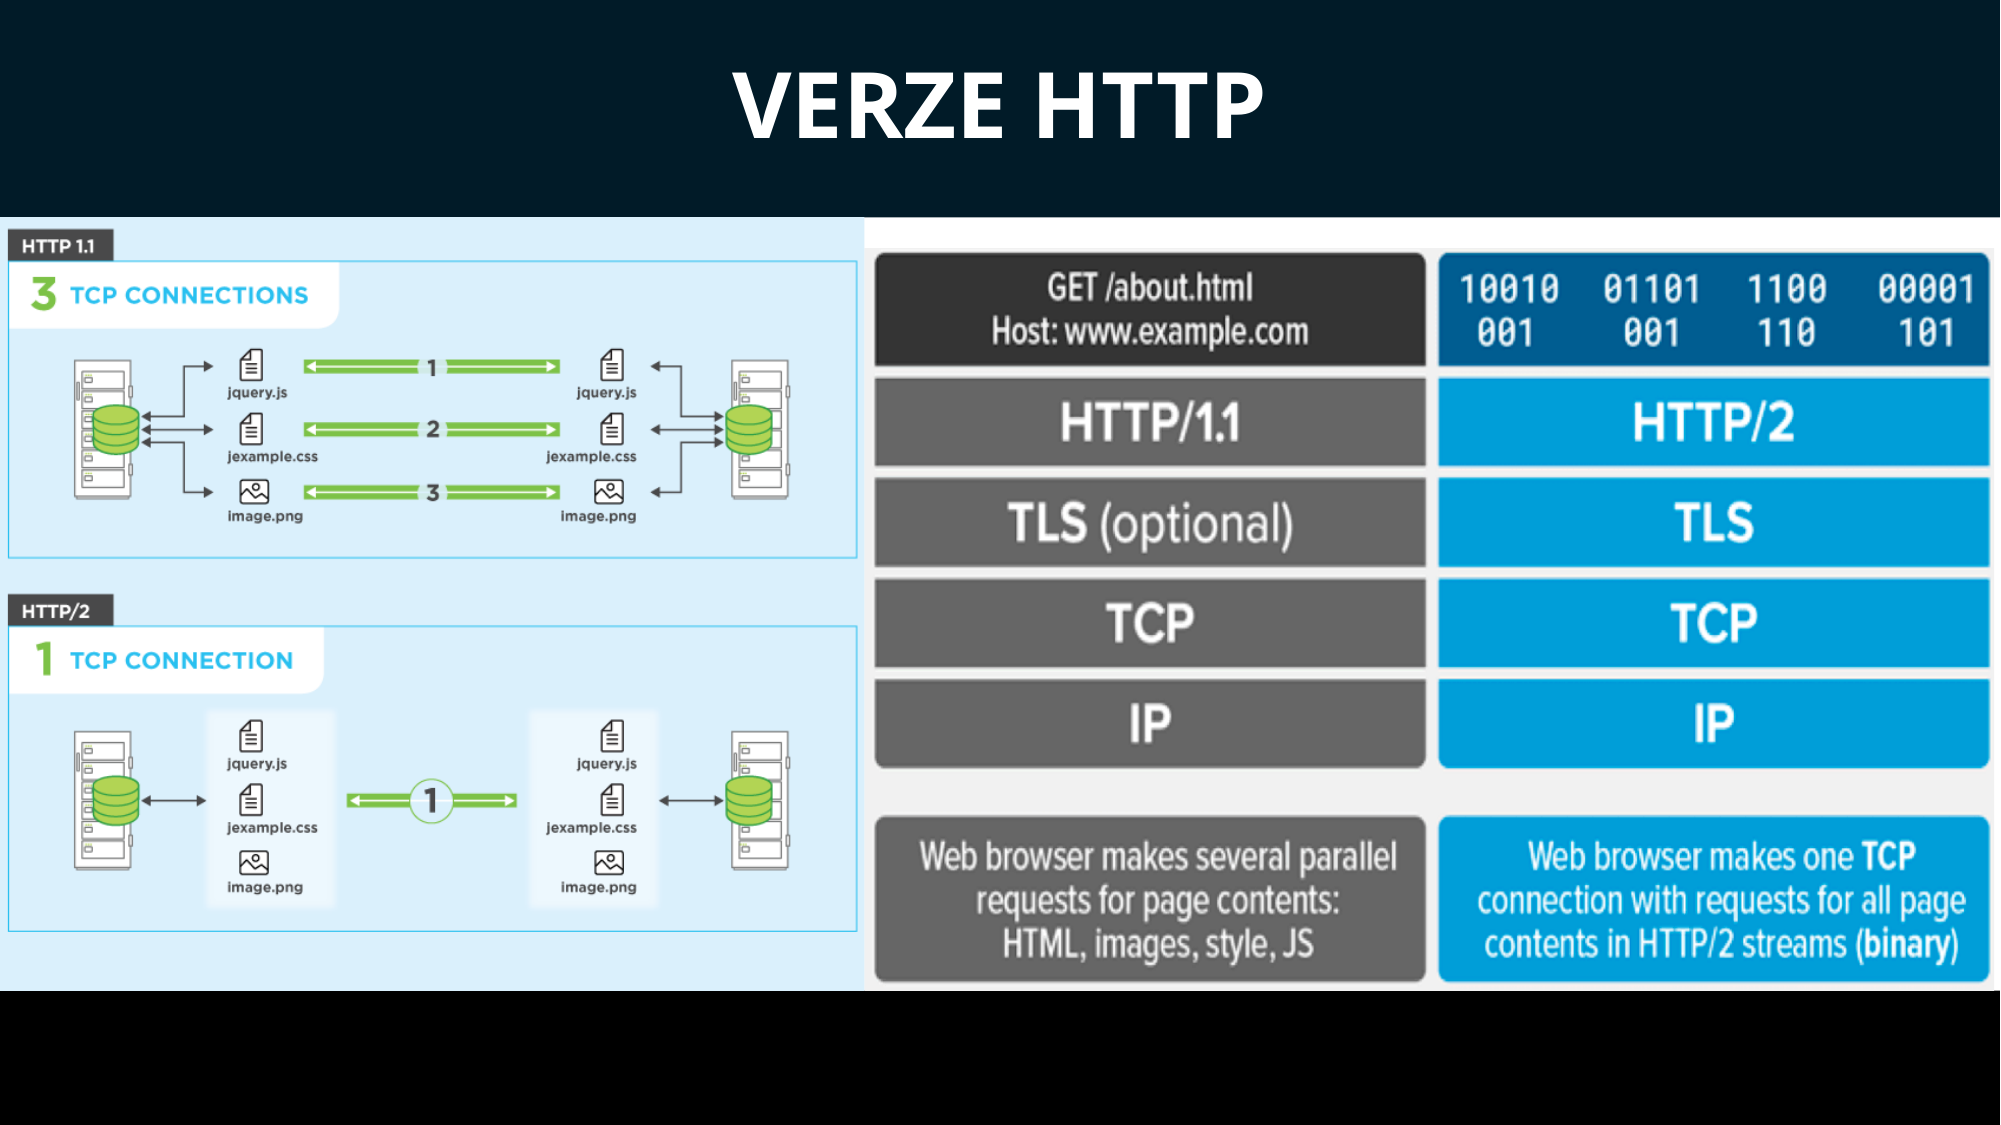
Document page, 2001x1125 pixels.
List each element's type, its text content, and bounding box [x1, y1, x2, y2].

picture [0, 217, 1995, 991]
title VERZE HTTP [0, 0, 2000, 218]
text_box [0, 990, 2000, 1125]
